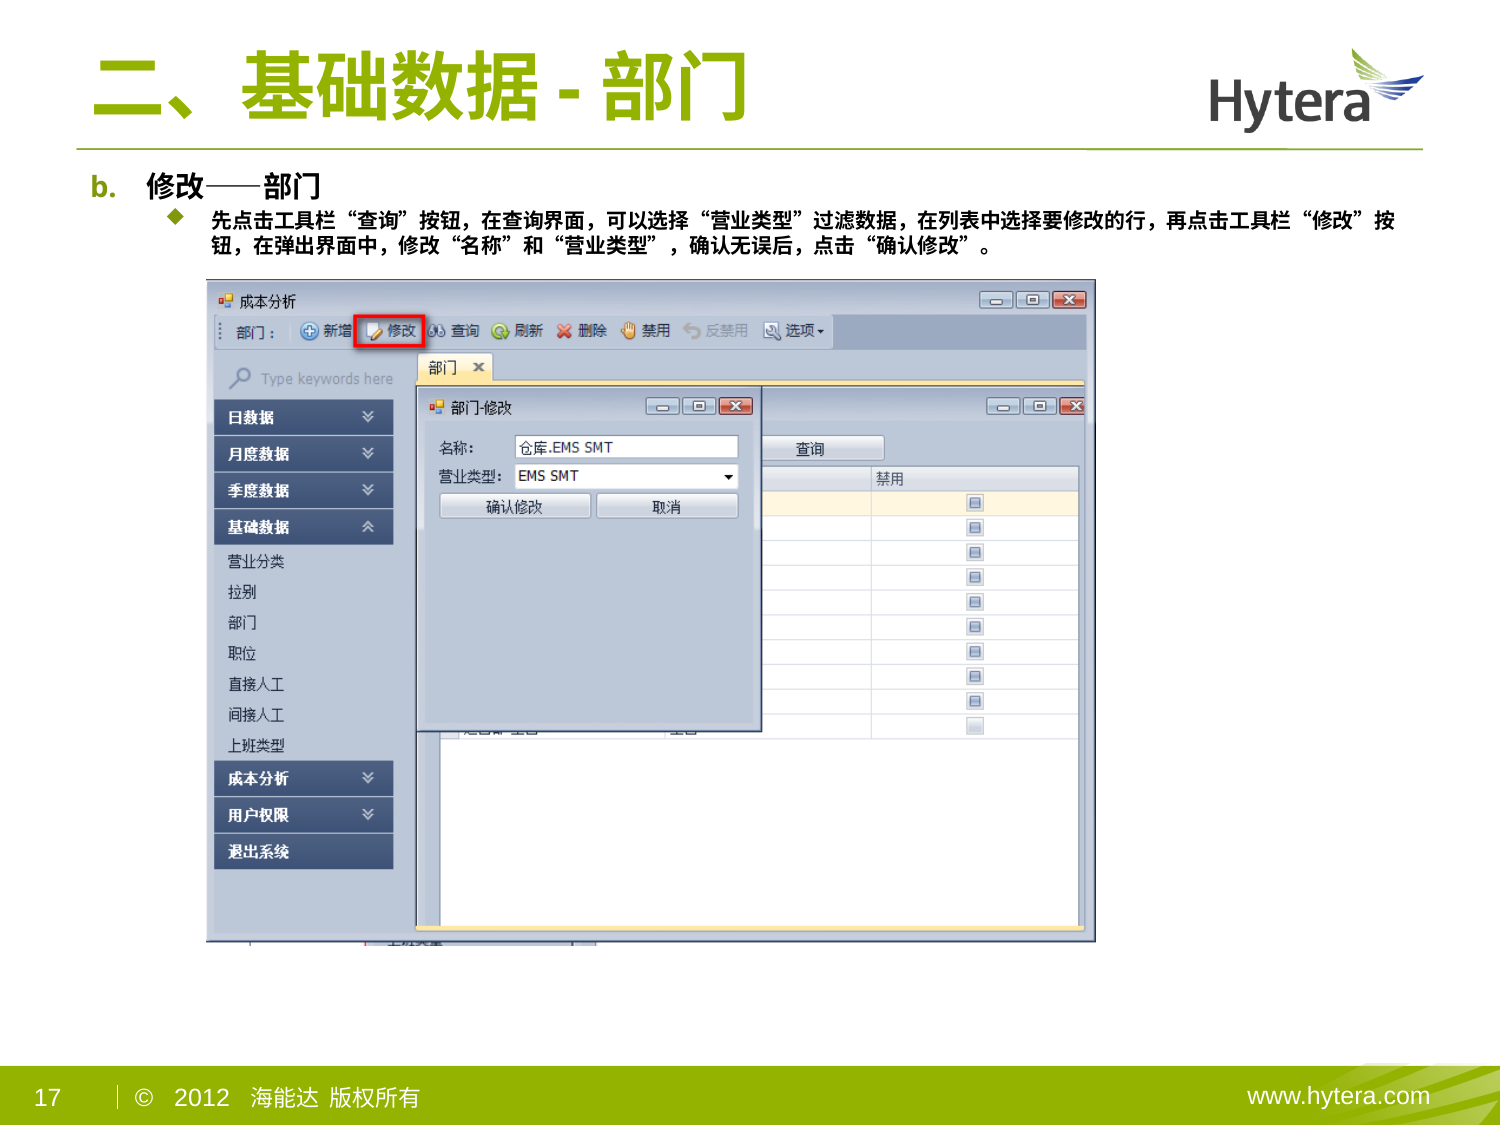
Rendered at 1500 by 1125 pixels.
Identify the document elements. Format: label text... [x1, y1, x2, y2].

list 修改——部门 先点击工具栏“查询”按钮，在查询界面，可以选择“营业类型”过滤数据，在列表中选择要修改的行，再点击工具栏“修改”按钮，在弹出界面中，修改“名称”和“营业类型”，确认无误后，点击“确认修改”。 [75, 160, 1425, 1059]
picture [206, 278, 1096, 946]
title 二、基础数据-部门 [75, 38, 1425, 131]
picture [1135, 1063, 1500, 1125]
